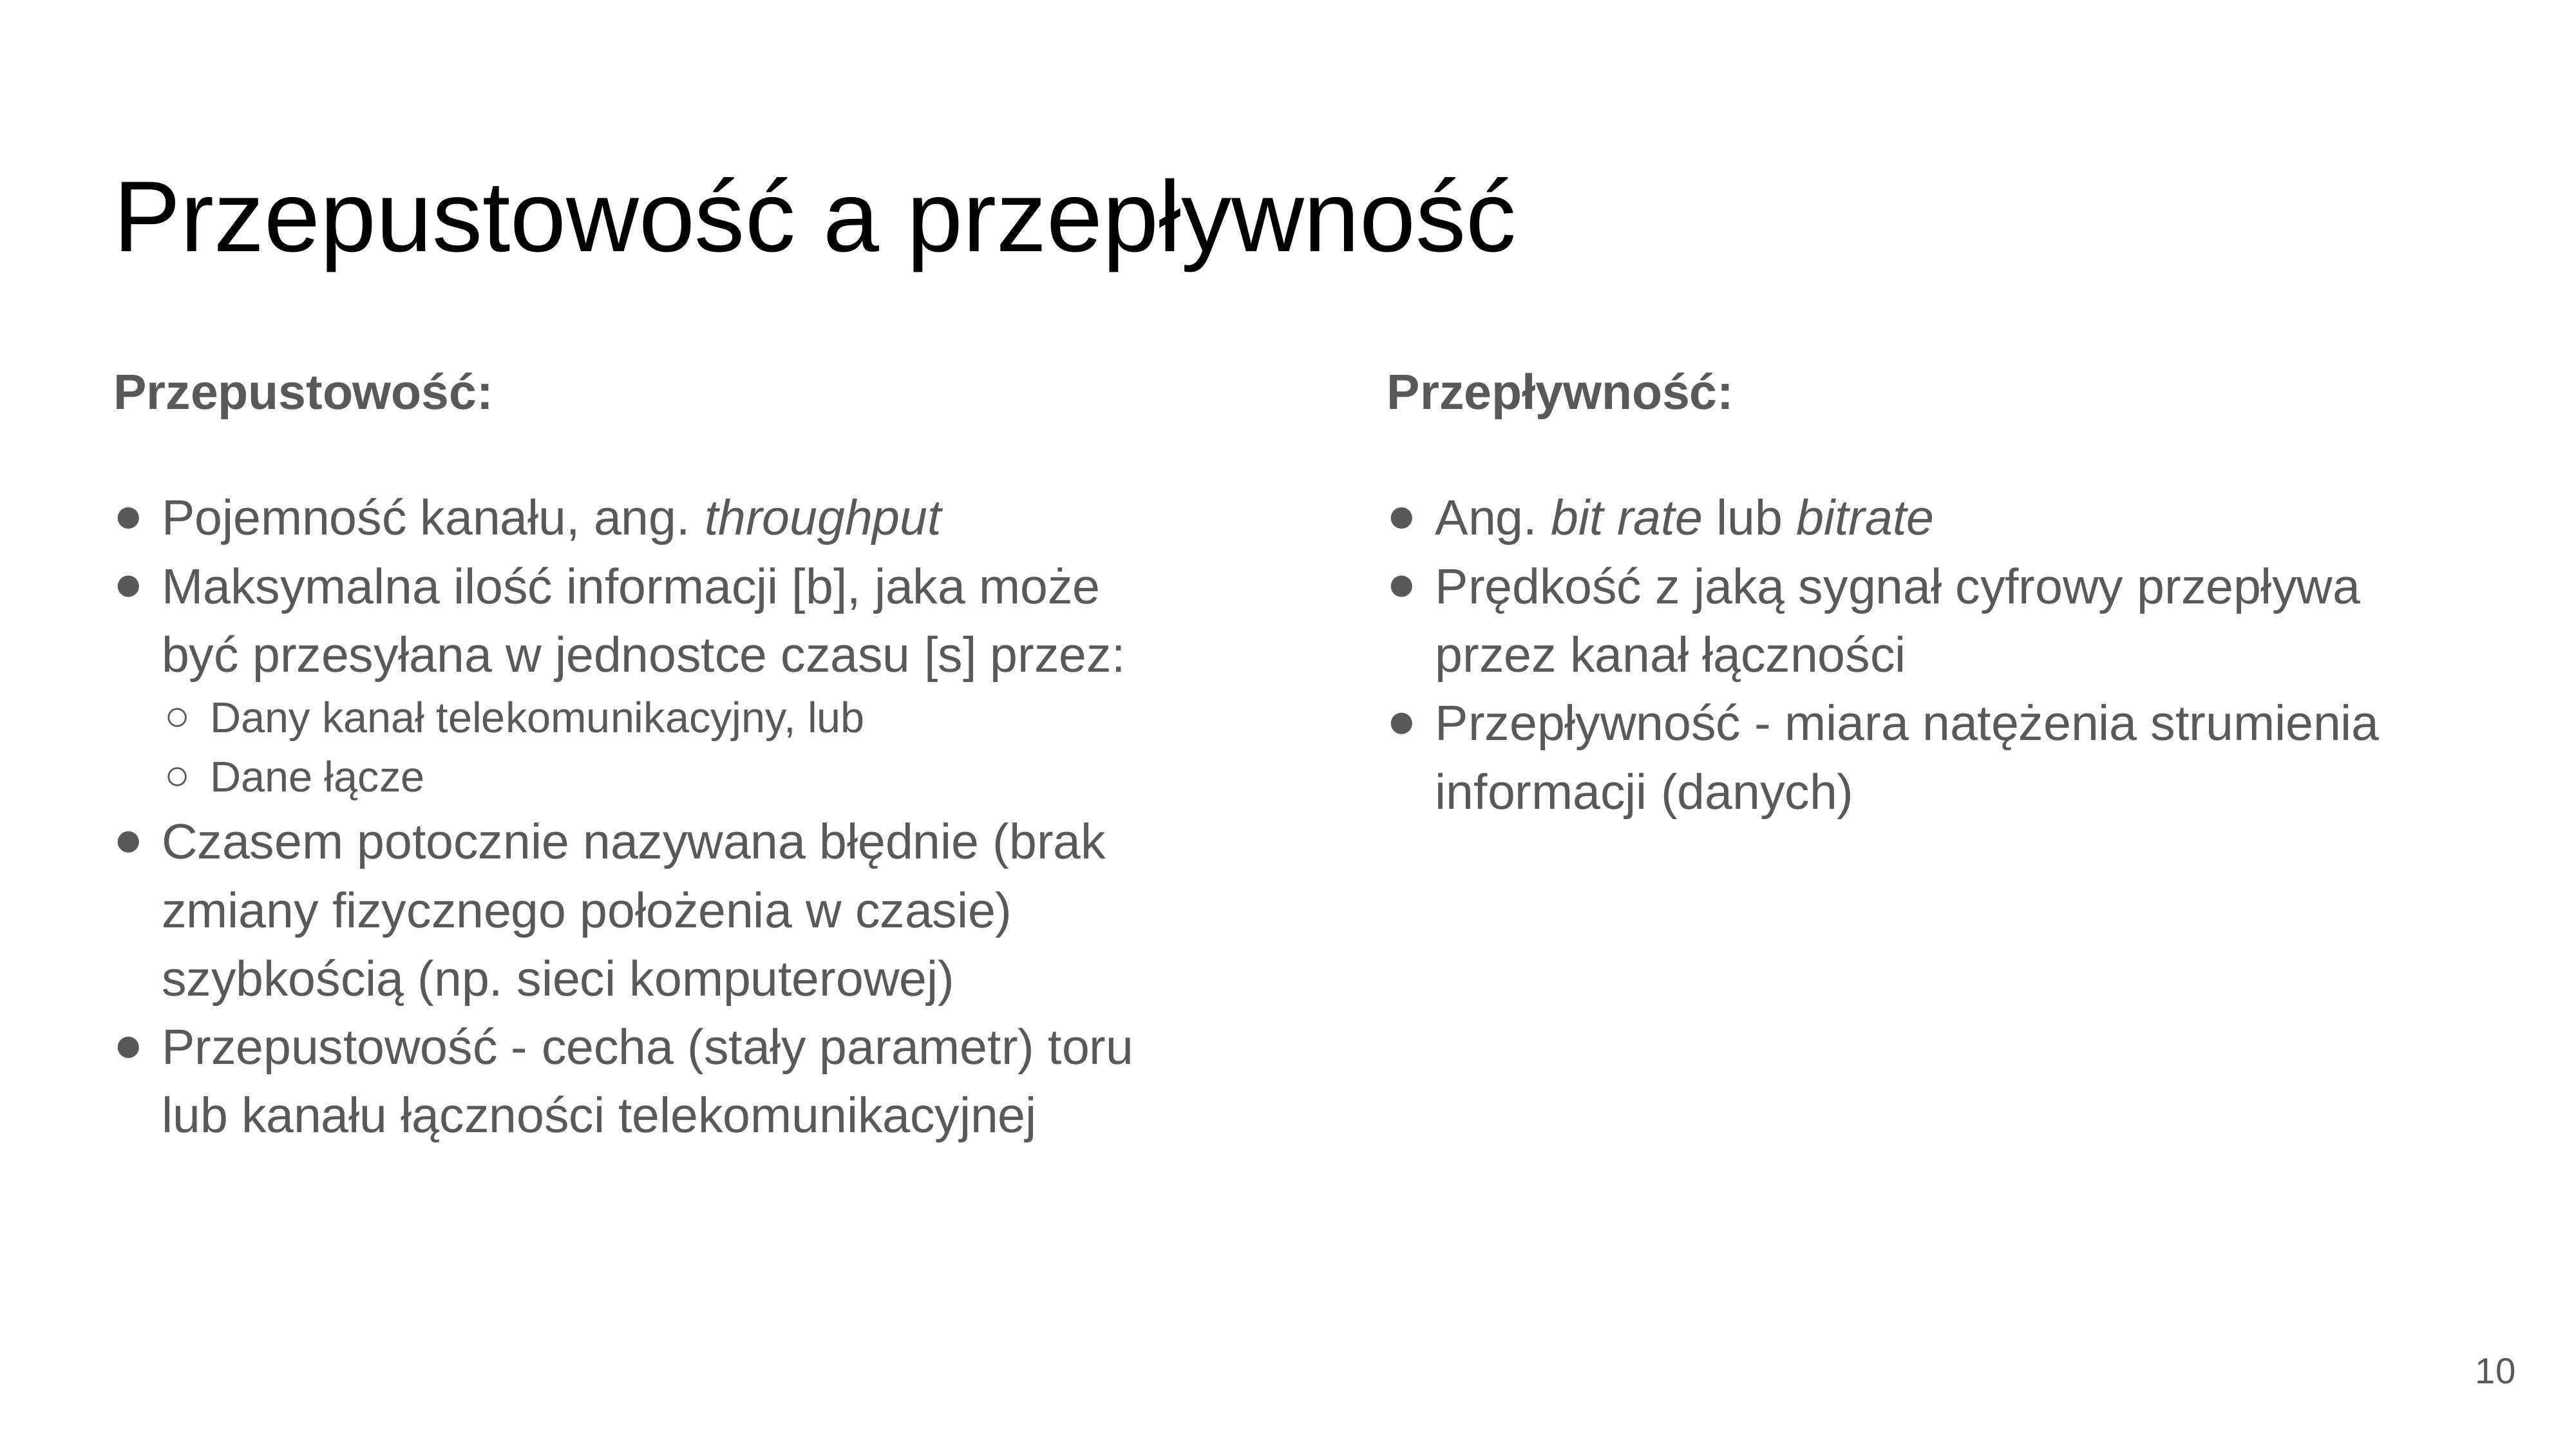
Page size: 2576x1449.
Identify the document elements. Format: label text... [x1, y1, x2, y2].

list Przepustowość: Pojemność kanału, ang. throughput Maksymalna ilość informacji [b], jaka może być przesyłana w jednostce czasu [s] przez: Dany kanał telekomunikacyjny, lub Dane łącze Czasem potocznie nazywana błędnie (brak zmiany fizycznego położenia w czasie) szybkością (np. sieci komputerowej) Przepustowość - cecha (stały parametr) toru lub kanału łączności telekomunikacyjnej [88, 325, 1215, 1287]
title Przepustowość a przepływność [88, 125, 2488, 287]
slide_number ‹#› [2387, 1313, 2542, 1425]
list Przepływność: Ang. bit rate lub bitrate Prędkość z jaką sygnał cyfrowy przepływa przez kanał łączności Przepływność - miara natężenia strumienia informacji (danych) [1361, 325, 2488, 1287]
